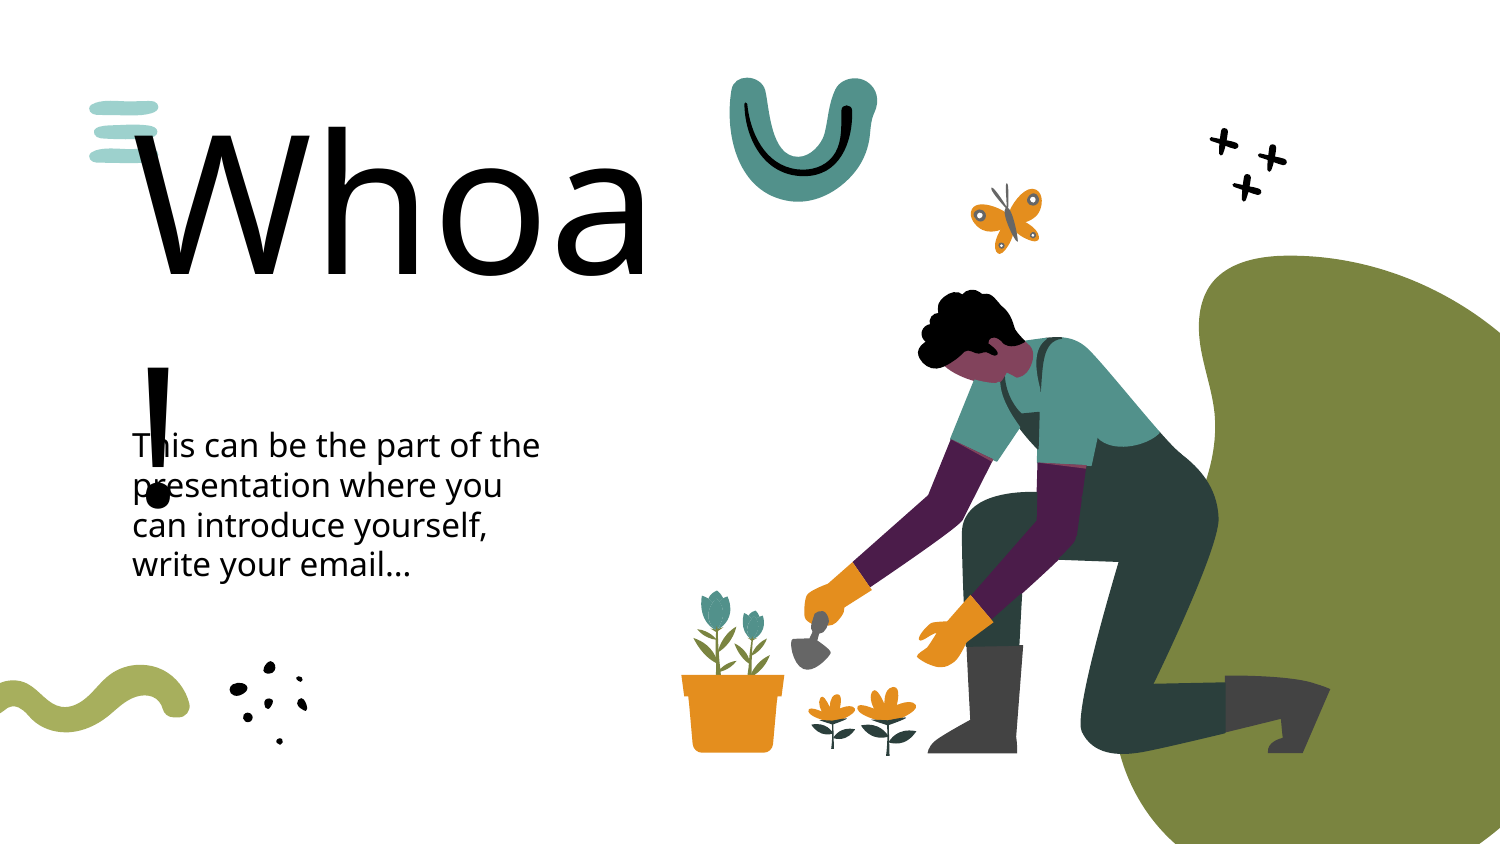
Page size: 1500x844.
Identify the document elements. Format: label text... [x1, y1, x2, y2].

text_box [681, 288, 1331, 757]
subtitle This can be the part of the presentation where you can introduce yourself, write your email… [116, 408, 558, 600]
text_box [967, 182, 1045, 255]
title Whoa! [116, 225, 690, 401]
